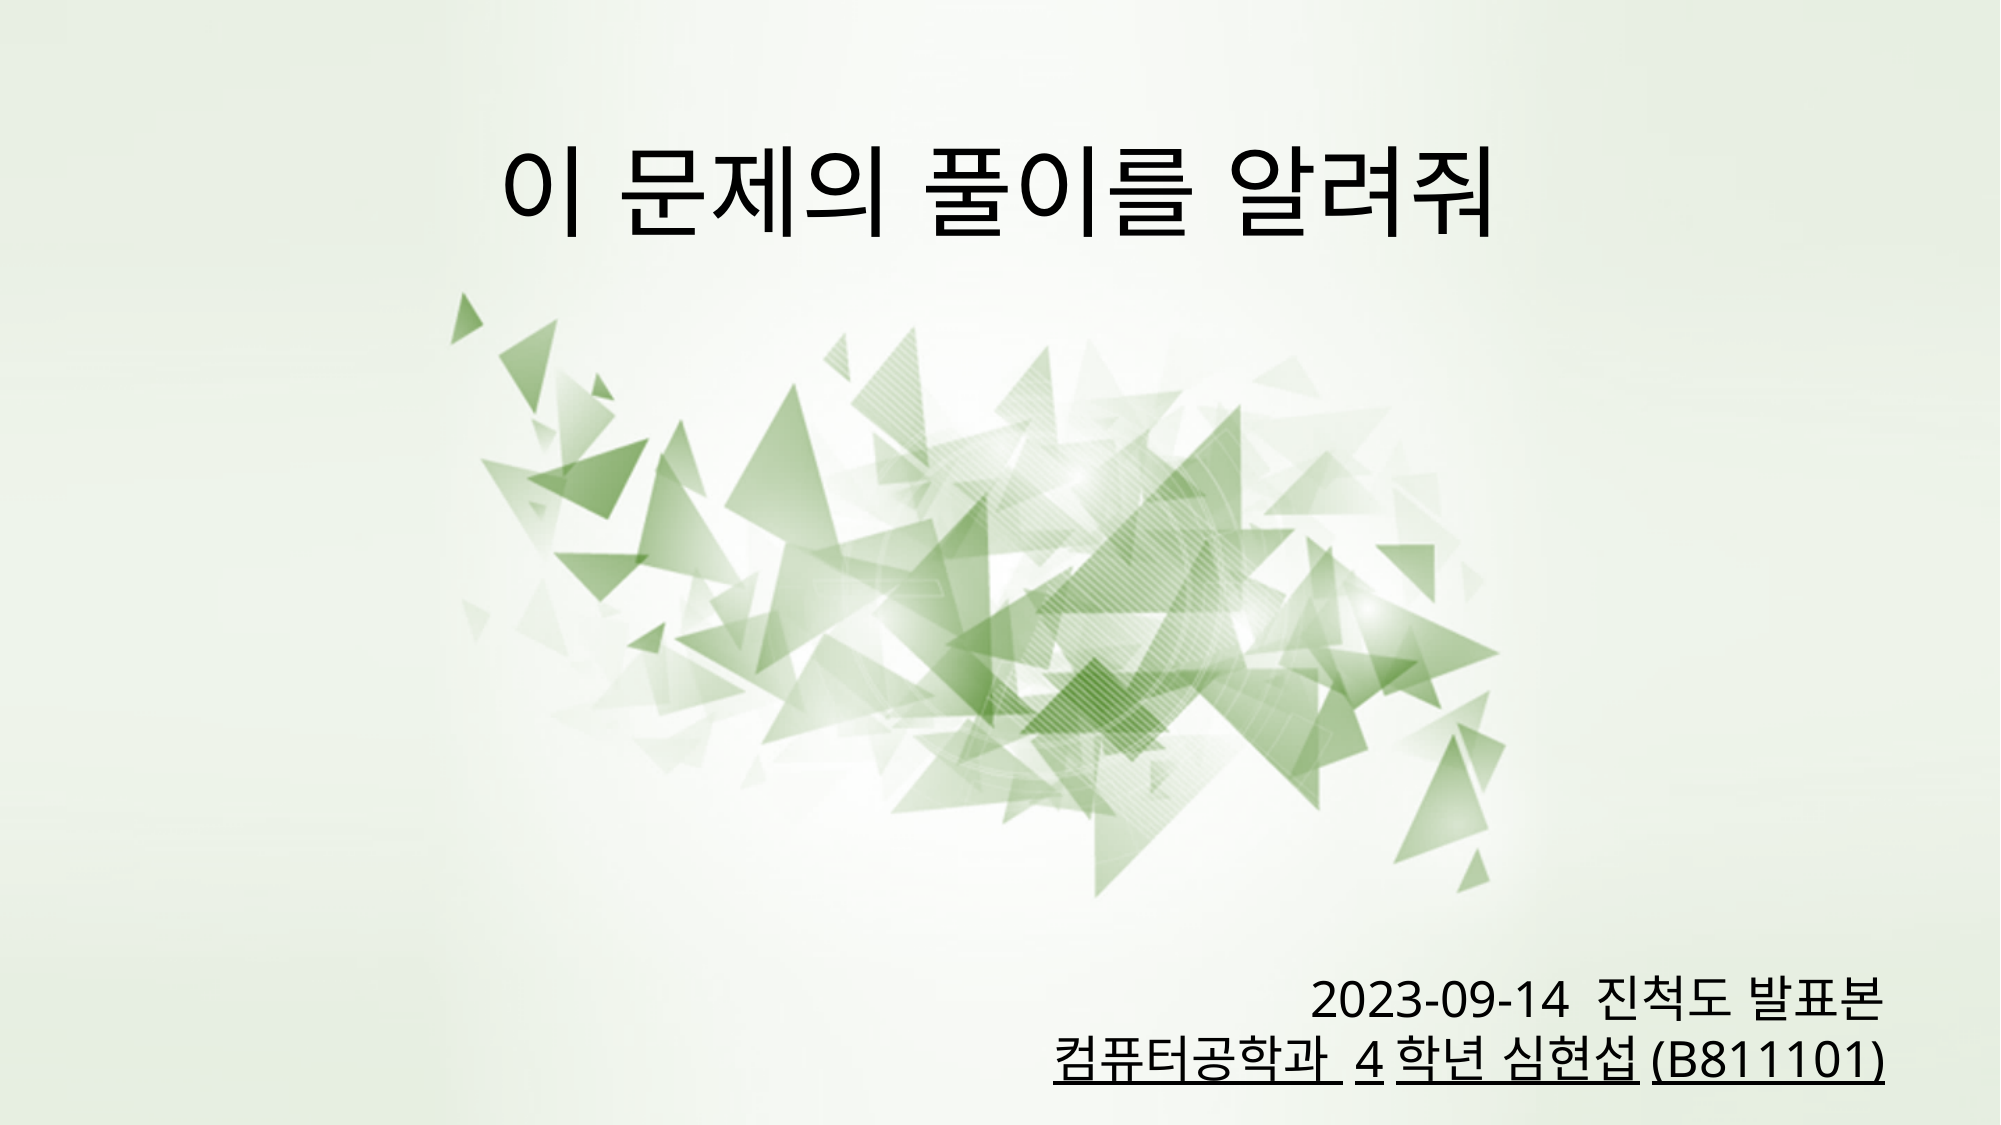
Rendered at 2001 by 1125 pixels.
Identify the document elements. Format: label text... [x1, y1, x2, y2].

text_box 이 문제의 풀이를 알려줘 [300, 122, 1700, 257]
text_box 2023-09-14 진척도 발표본 컴퓨터공학과 4학년 심현섭(B811101) [661, 959, 1900, 1095]
